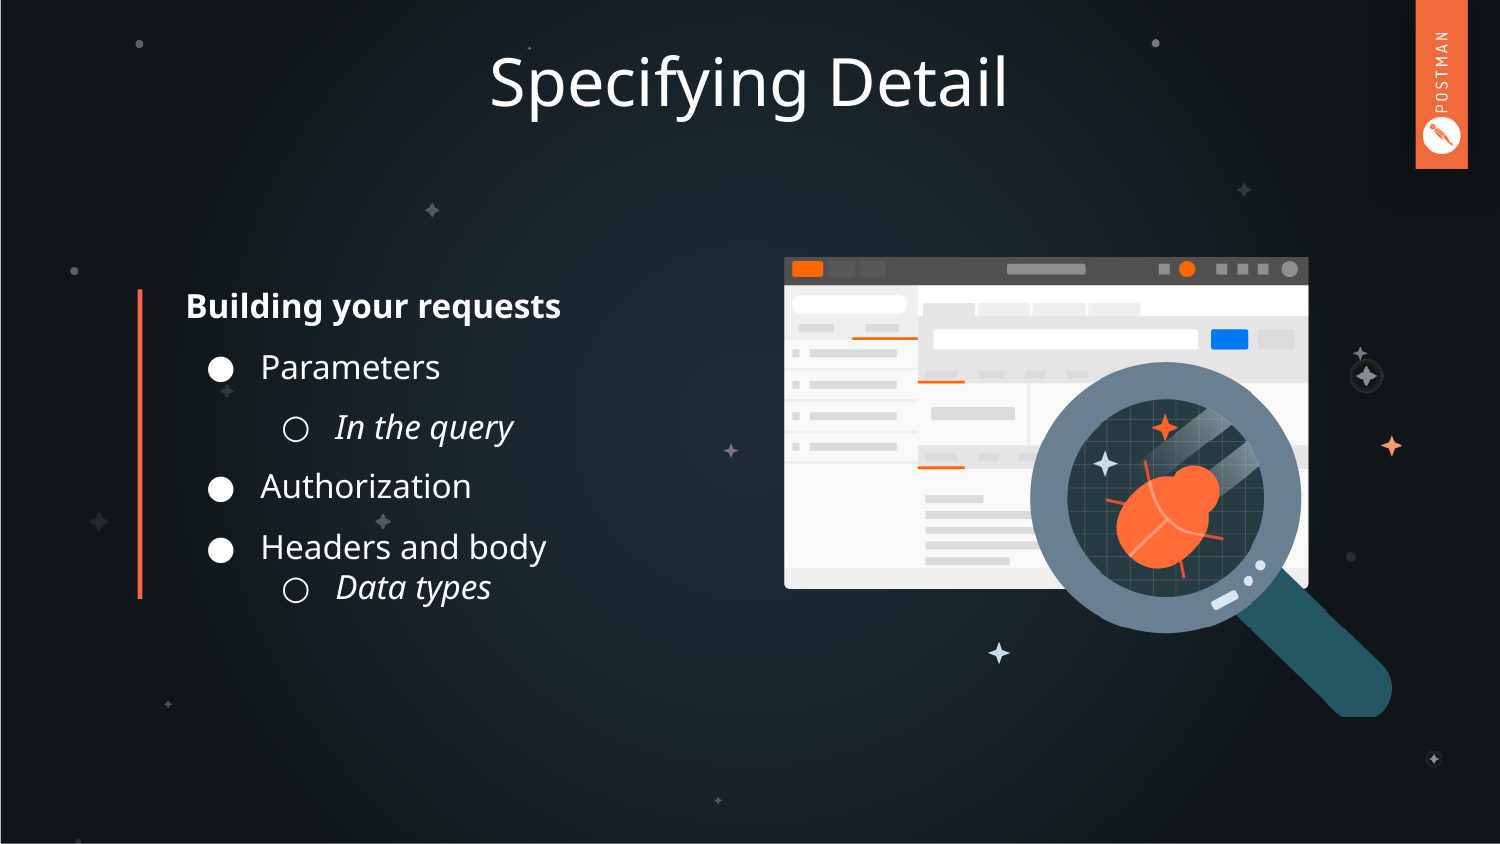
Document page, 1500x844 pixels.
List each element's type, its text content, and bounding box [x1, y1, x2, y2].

text_box Building your requests Parameters In the query Authorization Headers and body Data types [170, 270, 1125, 777]
picture [0, 0, 1500, 844]
title Specifying Detail [103, 36, 1397, 145]
